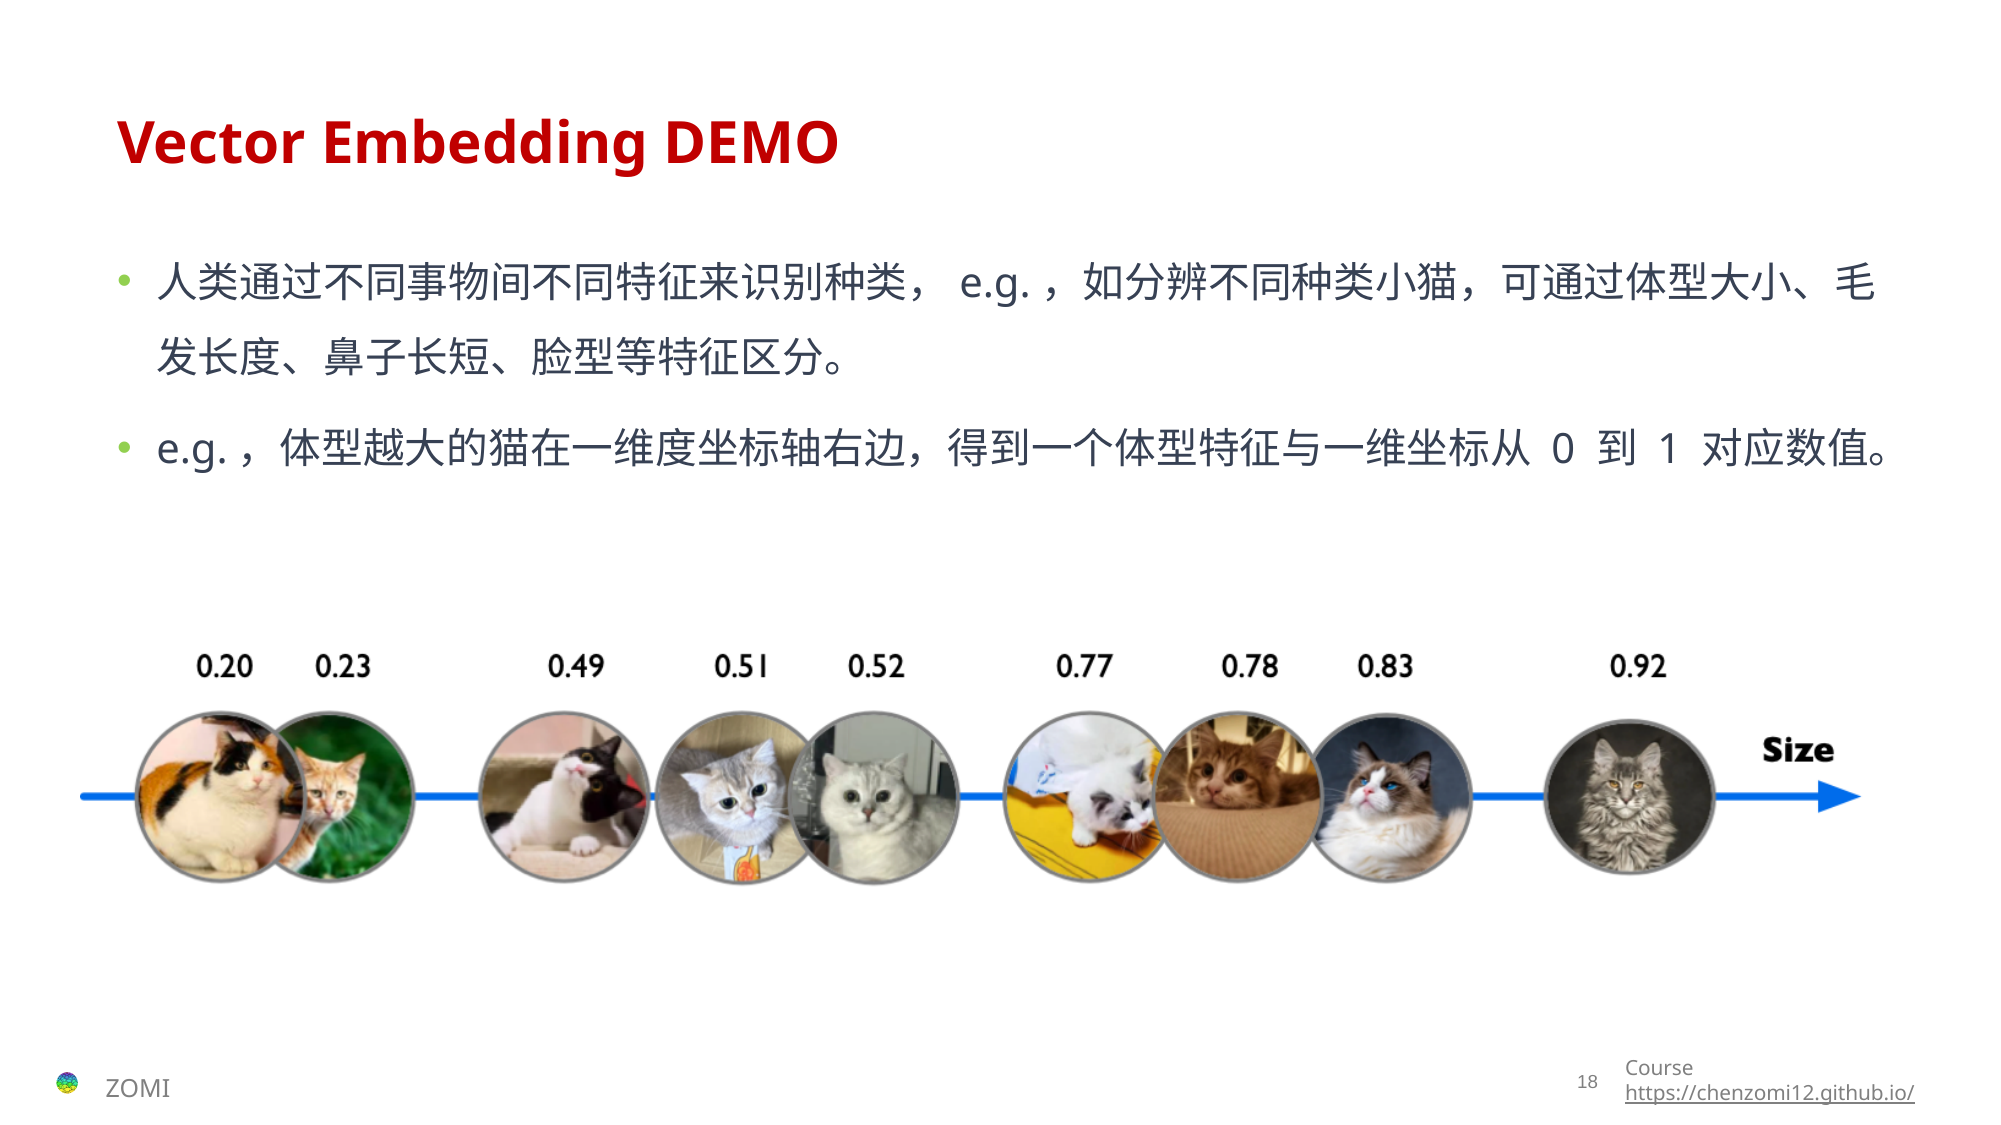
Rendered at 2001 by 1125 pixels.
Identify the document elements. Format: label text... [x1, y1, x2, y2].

picture [57, 1073, 77, 1093]
title Vector Embedding DEMO [102, 91, 1901, 189]
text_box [79, 632, 1866, 889]
list 人类通过不同事物间不同特征来识别种类，e.g.，如分辨不同种类小猫，可通过体型大小、毛发长度、鼻子长短、脸型等特征区分。 e.g.，体型越大的猫在一维度坐标轴右边，得到一个体型特征与一维坐标从 0 到 1 对应数值。 [102, 223, 1901, 1043]
